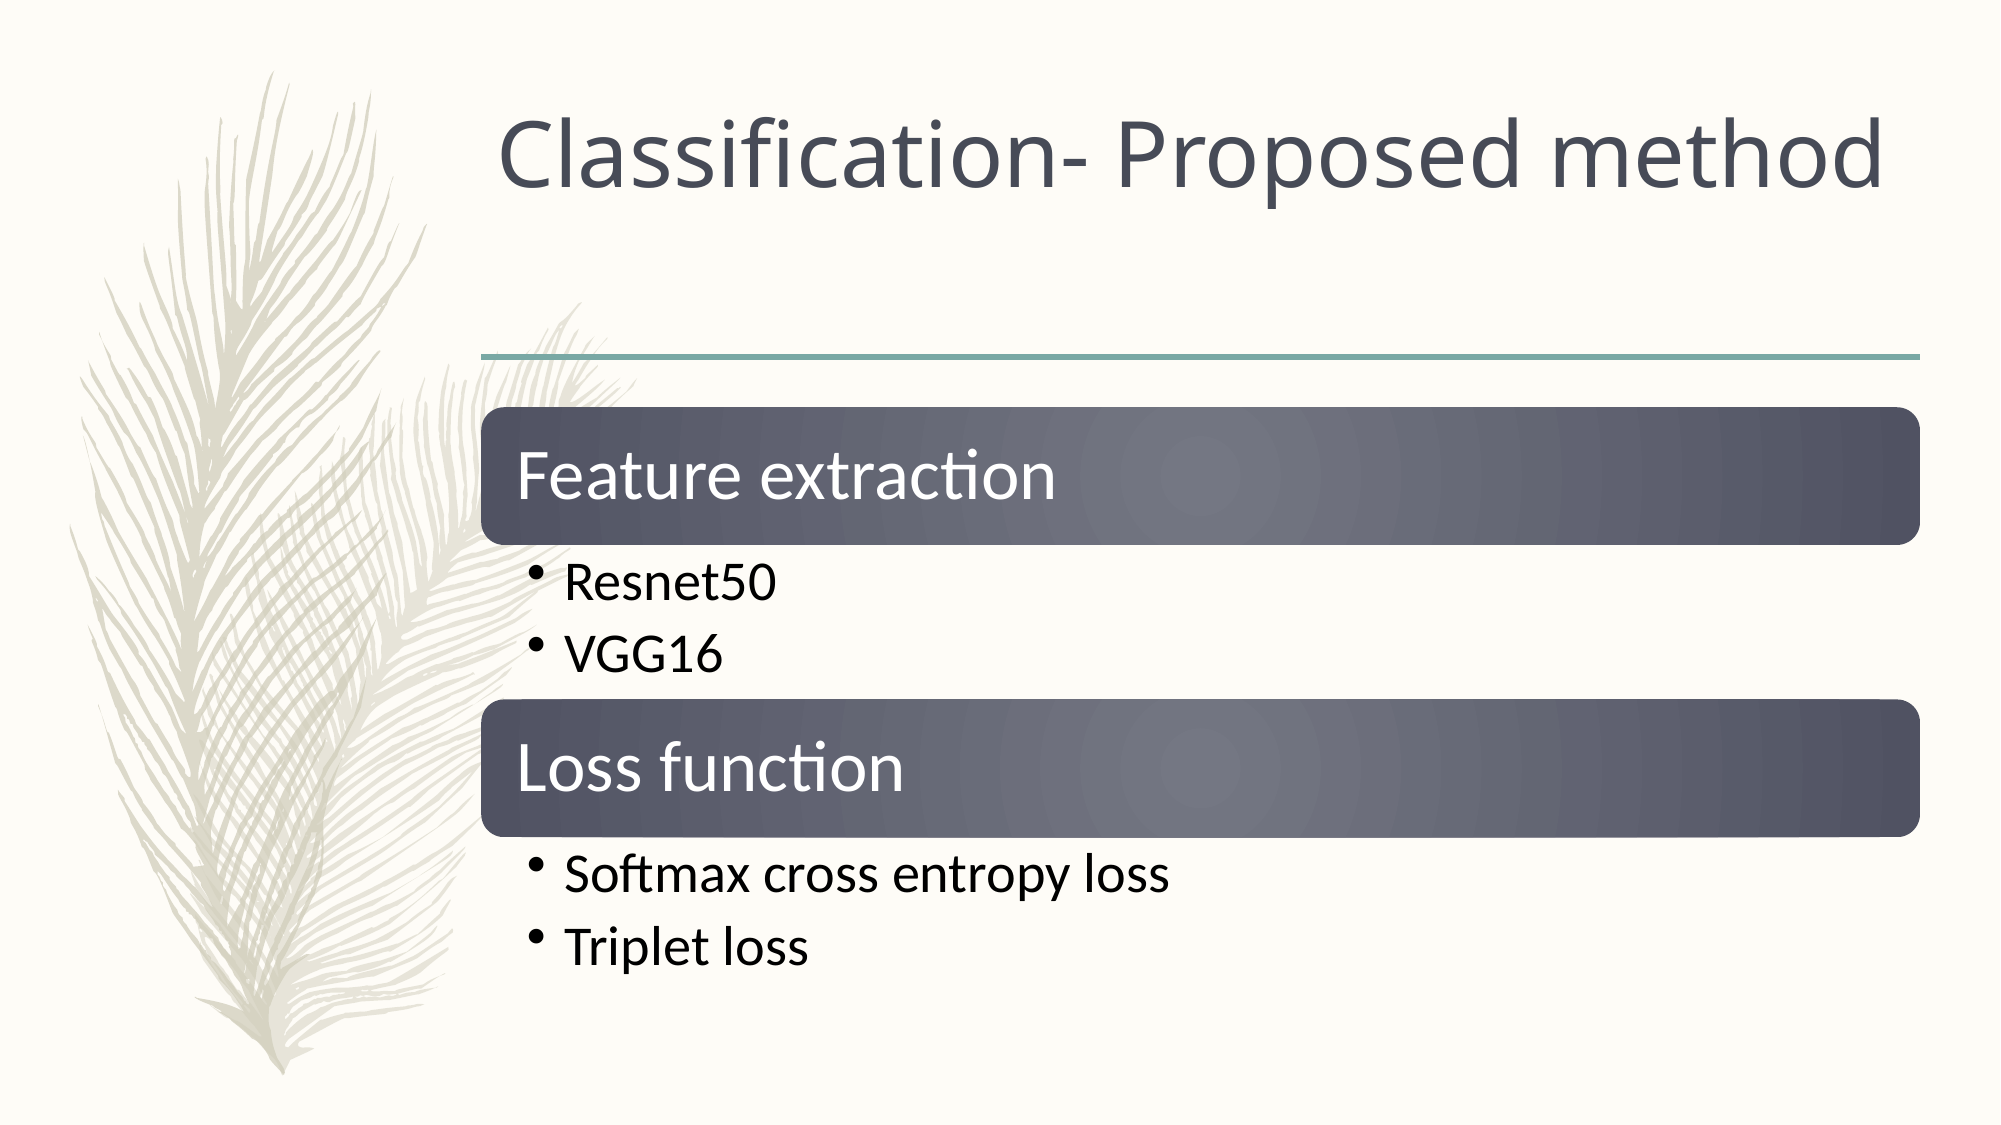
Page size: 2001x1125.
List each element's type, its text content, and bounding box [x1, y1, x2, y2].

title Classification- Proposed method [481, 93, 1920, 350]
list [480, 399, 1921, 1000]
